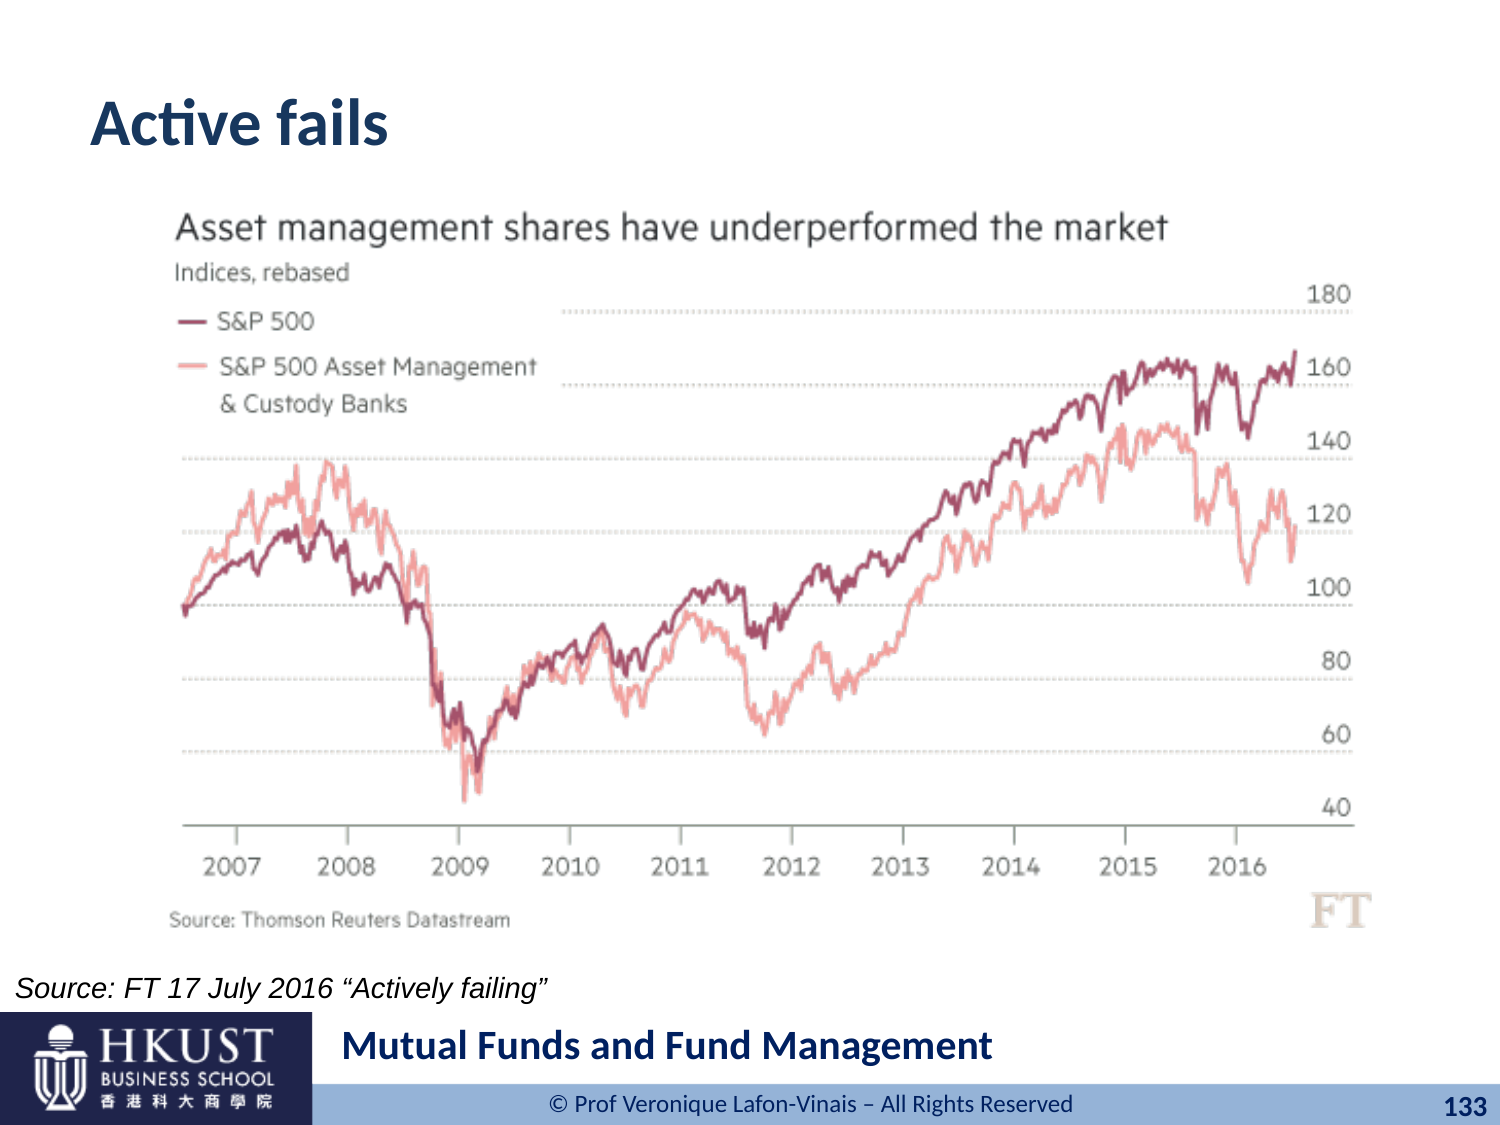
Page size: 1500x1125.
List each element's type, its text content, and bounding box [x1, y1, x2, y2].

footer Mutual Funds and Fund Management [326, 1007, 1500, 1078]
picture [0, 1013, 1500, 1125]
title Active fails [74, 24, 1426, 213]
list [149, 199, 1384, 963]
slide_number 133 [1351, 1080, 1500, 1125]
text_box Source: FT 17 July 2016 “Actively failing” [0, 962, 663, 1013]
